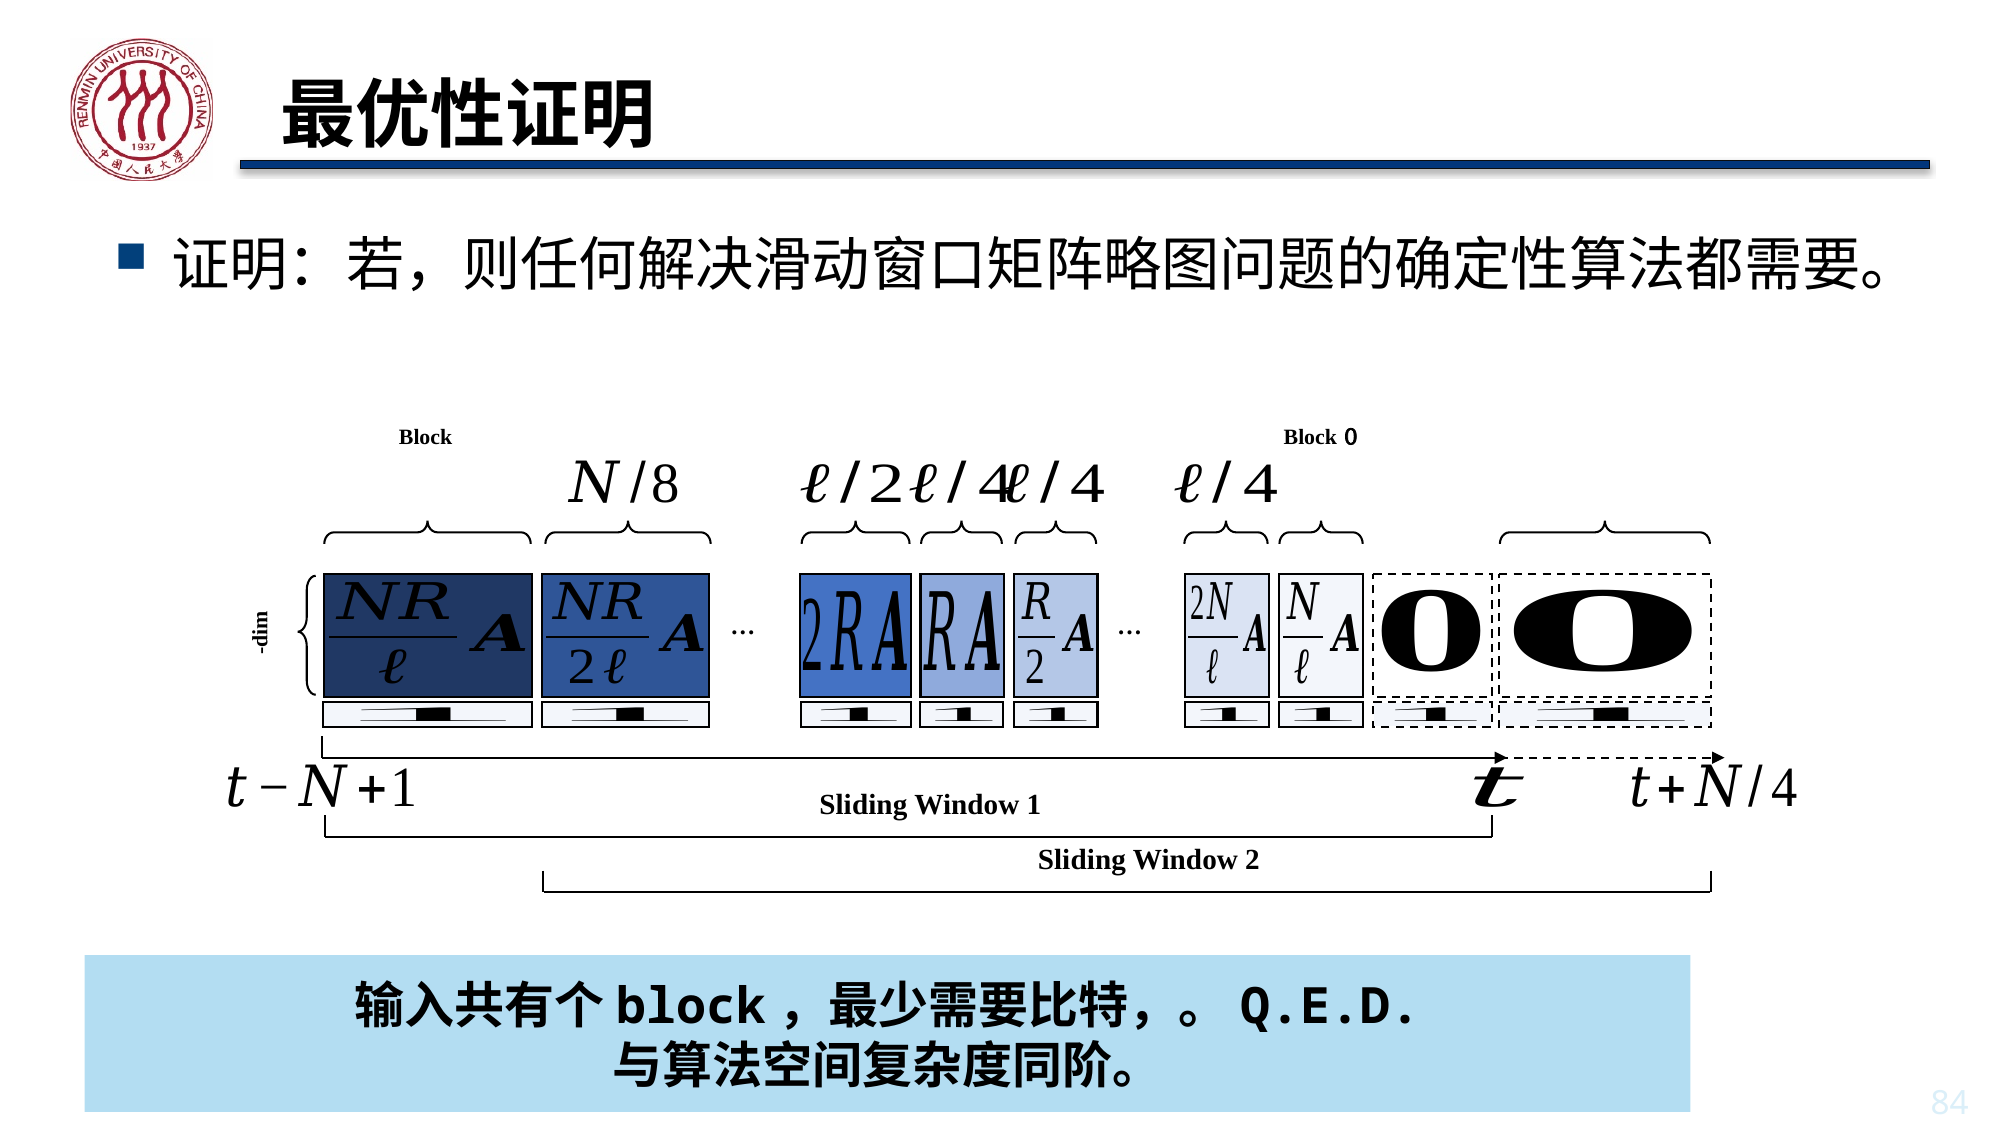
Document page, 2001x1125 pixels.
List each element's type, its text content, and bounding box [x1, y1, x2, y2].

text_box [224, 414, 1799, 909]
picture [70, 38, 213, 181]
title 最优性证明 [265, 18, 1876, 205]
